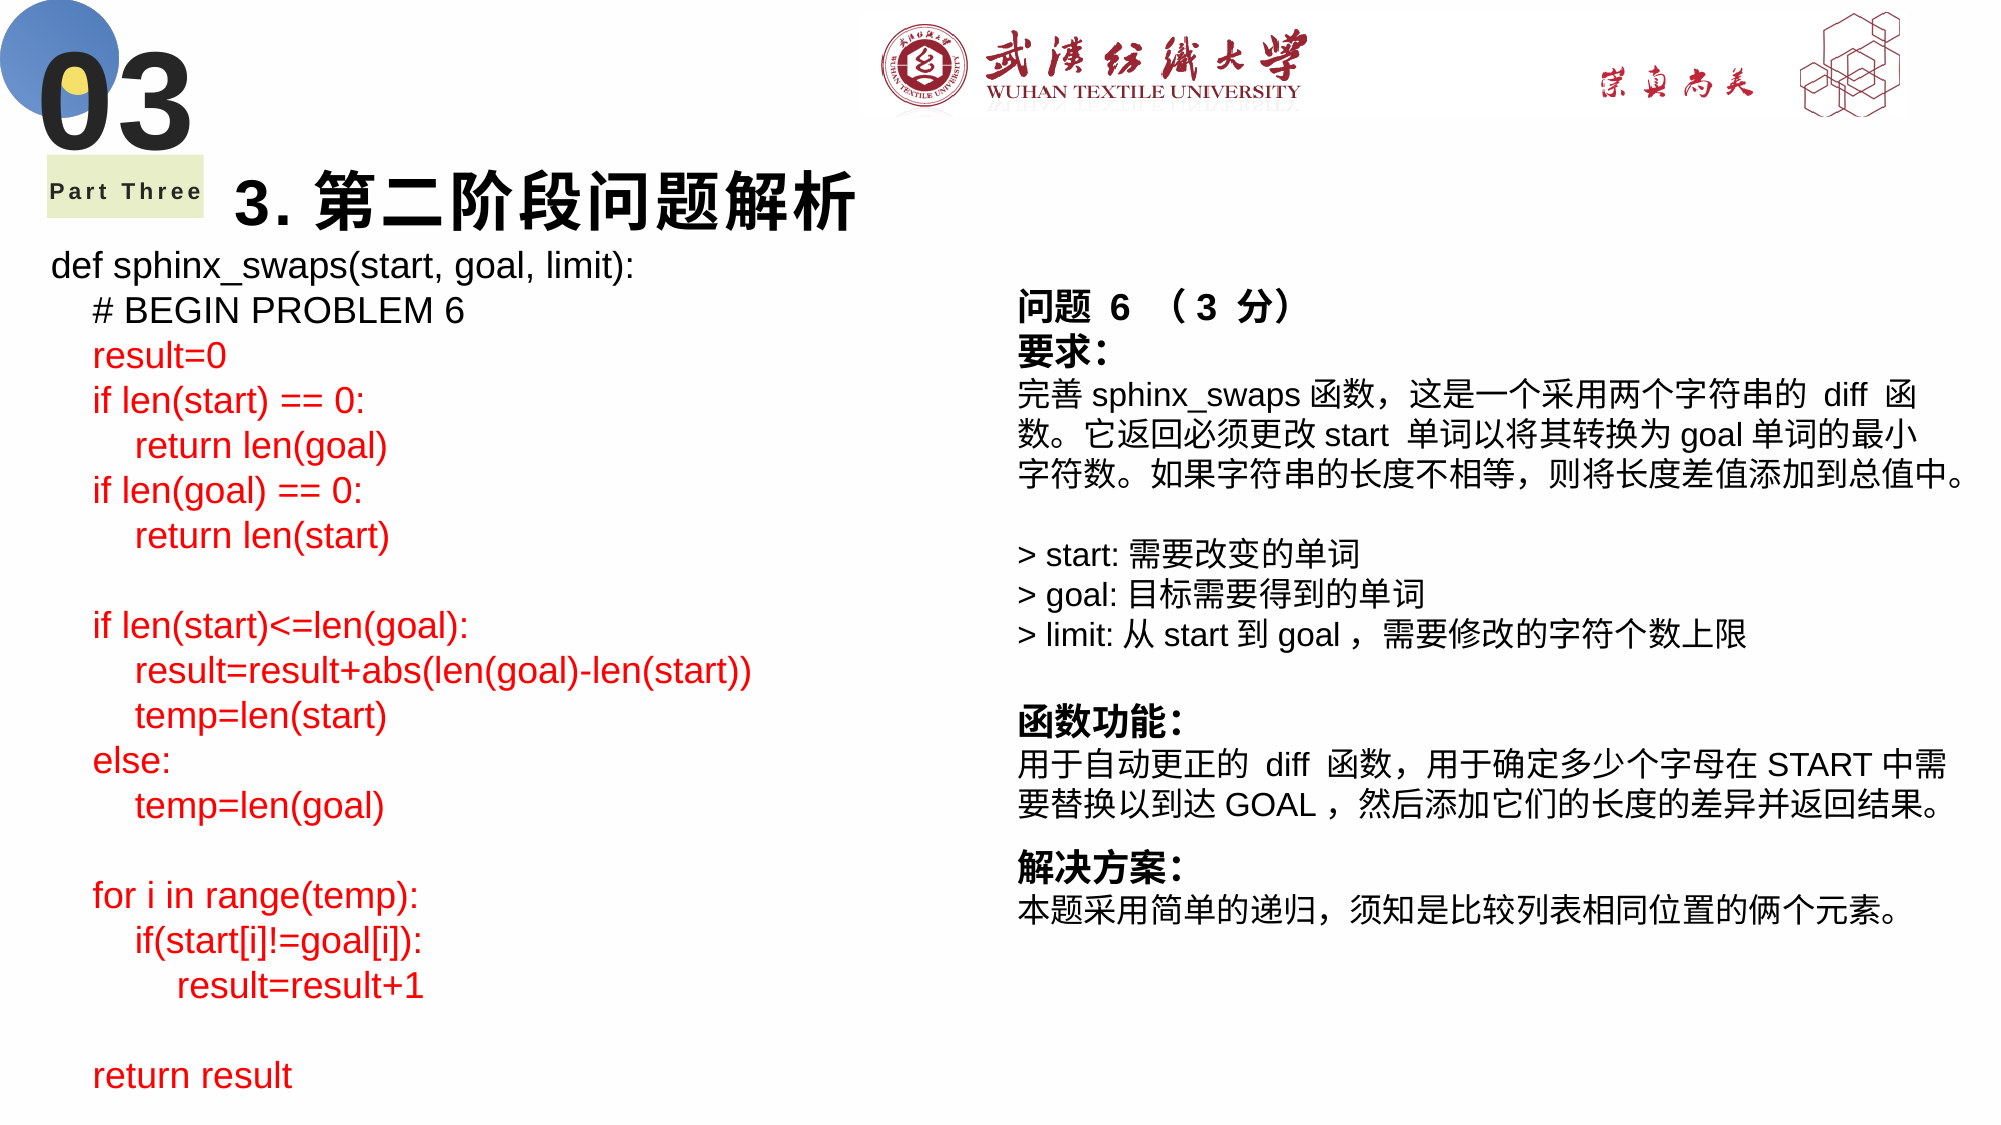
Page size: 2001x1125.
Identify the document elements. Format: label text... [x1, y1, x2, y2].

text_box 解决方案： 本题采用简单的递归，须知是比较列表相同位置的俩个元素。 [1002, 836, 2000, 937]
picture [860, 12, 1907, 117]
picture [0, 0, 119, 118]
text_box 03 [35, 6, 227, 178]
picture [1218, 267, 2000, 816]
text_box def sphinx_swaps(start, goal, limit): # BEGIN PROBLEM 6 result=0 if len(start) == 0: return len(goal) if len(goal) == 0: return len(start) if len(start)<=len(goal): result=result+abs(len(goal)-len(start)) temp=len(start) else: temp=len(goal) for i in range(temp): if(start[i]!=goal[i]): result=result+1 return result [36, 233, 964, 1104]
text_box Part Three [46, 154, 204, 218]
text_box 问题 6 （3 分） 要求： 完善sphinx_swaps函数，这是一个采用两个字符串的 diff 函数。它返回必须更改start 单词以将其转换为goal单词的最小字符数。如果字符串的长度不相等，则将长度差值添加到总值中。 > start:需要改变的单词 > goal:目标需要得到的单词 > limit:从start到goal，需要修改的字符个数上限 函数功能： 用于自动更正的 diff 函数，用于确定多少个字母在START中需要替换以到达GOAL，然后添加它们的长度的差异并返回结果。 [1002, 275, 1966, 830]
title 3.第二阶段问题解析 [219, 194, 2000, 268]
